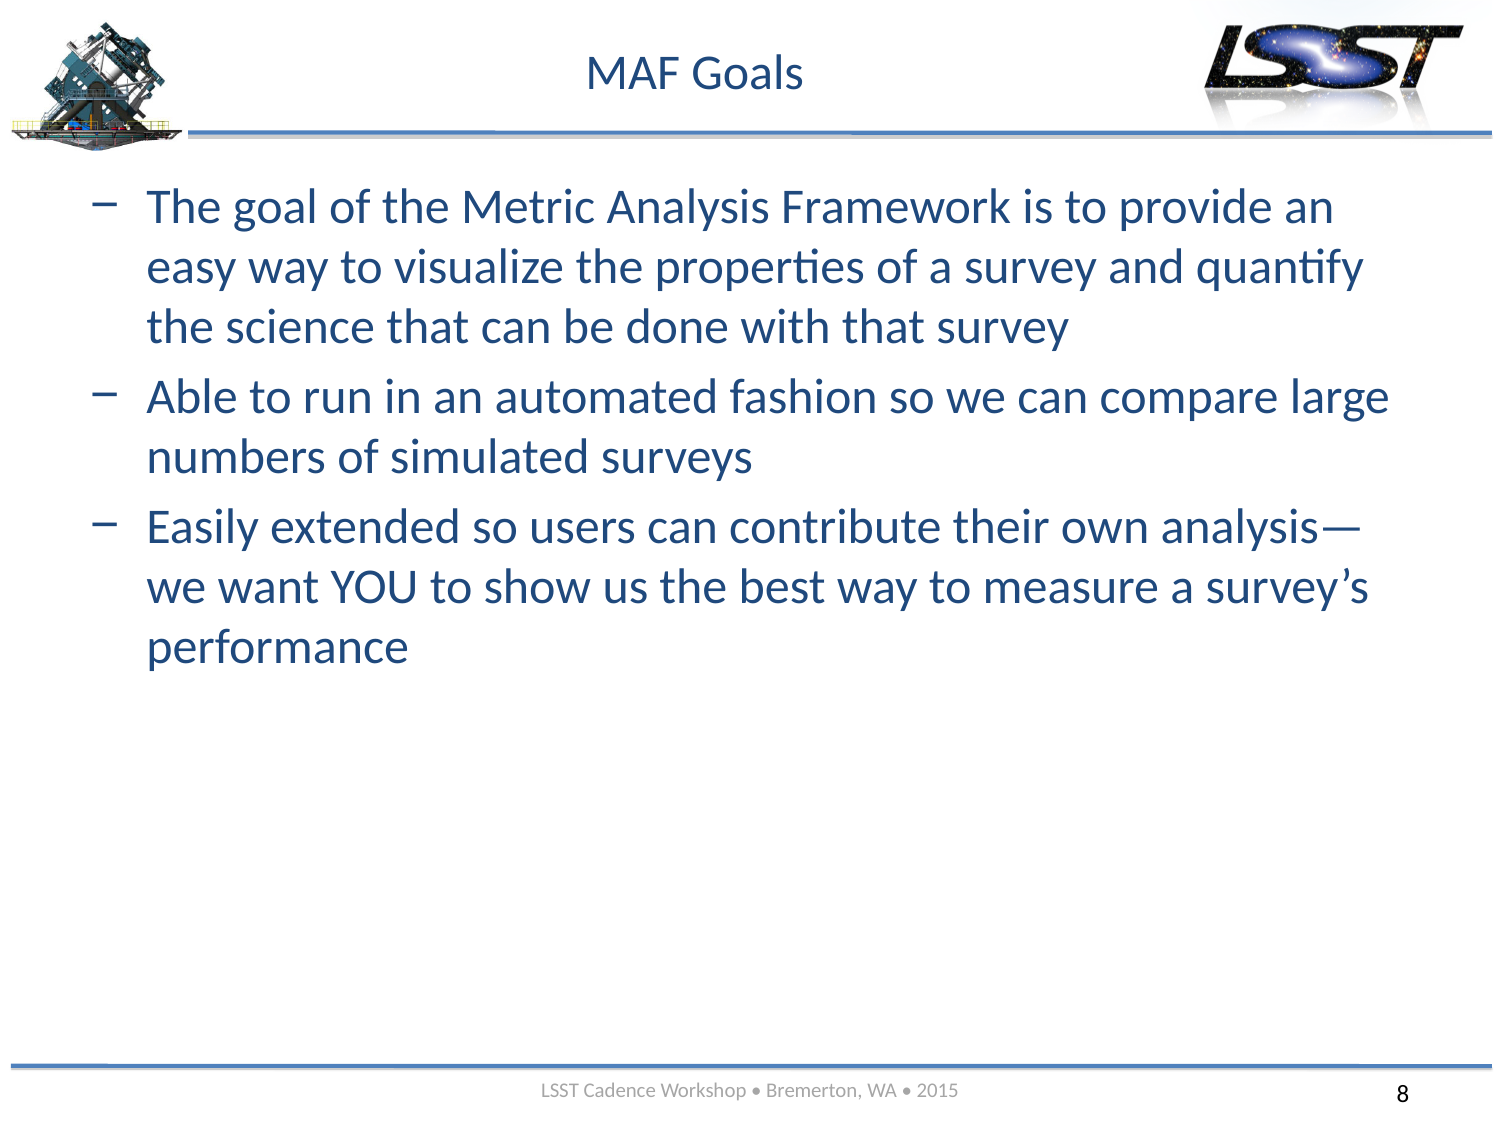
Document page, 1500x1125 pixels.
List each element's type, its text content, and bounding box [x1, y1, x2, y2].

title MAF Goals [186, 23, 1203, 116]
list The goal of the Metric Analysis Framework is to provide an easy way to visualize the properties of a survey and quantify the science that can be done with that survey Able to run in an automated fashion so we can compare large numbers of simulated surveys Easily extended so users can contribute their own analysis—we want YOU to show us the best way to measure a survey’s performance [74, 166, 1426, 726]
picture [10, 14, 188, 151]
picture [1166, 0, 1492, 184]
